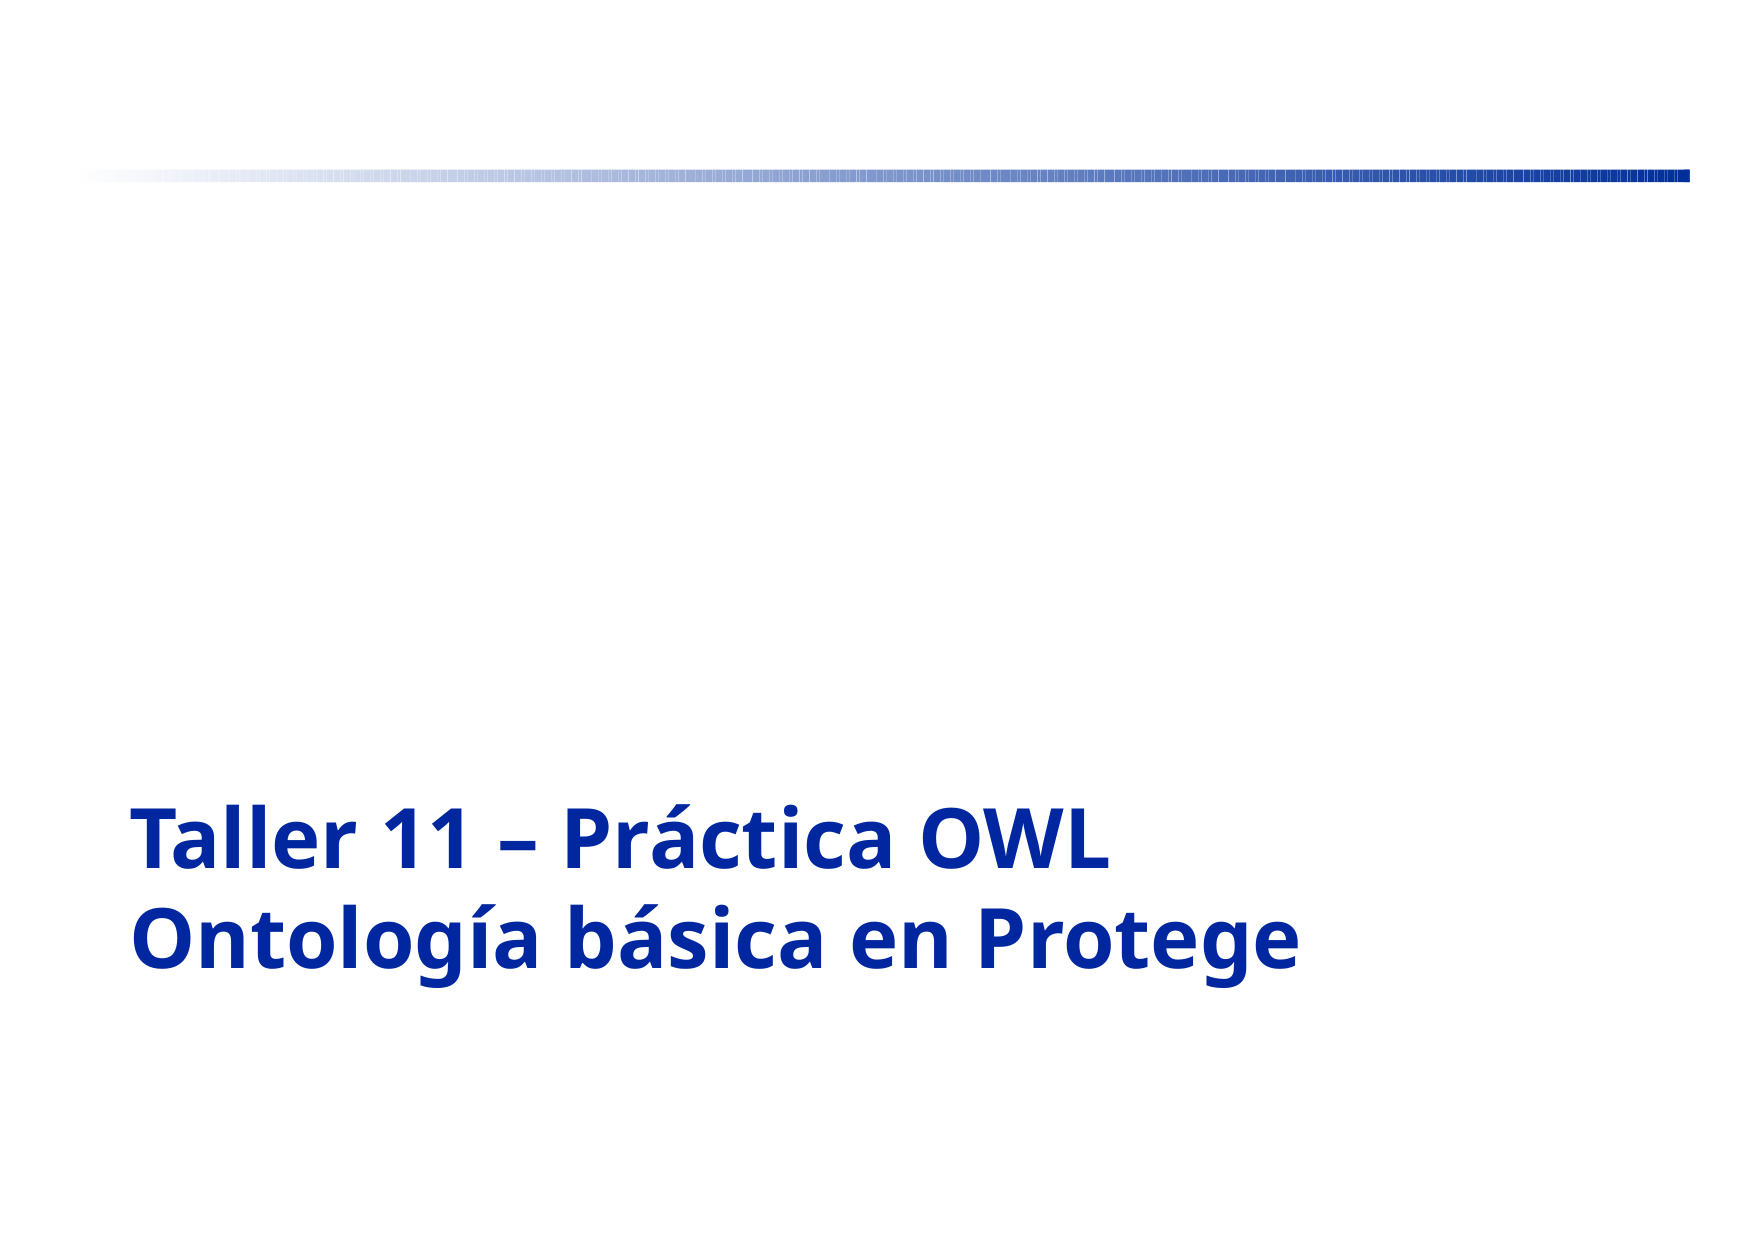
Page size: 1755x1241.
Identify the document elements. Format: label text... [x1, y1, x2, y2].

title Taller 11 – Práctica OWL Ontología básica en Protege [127, 782, 1470, 993]
